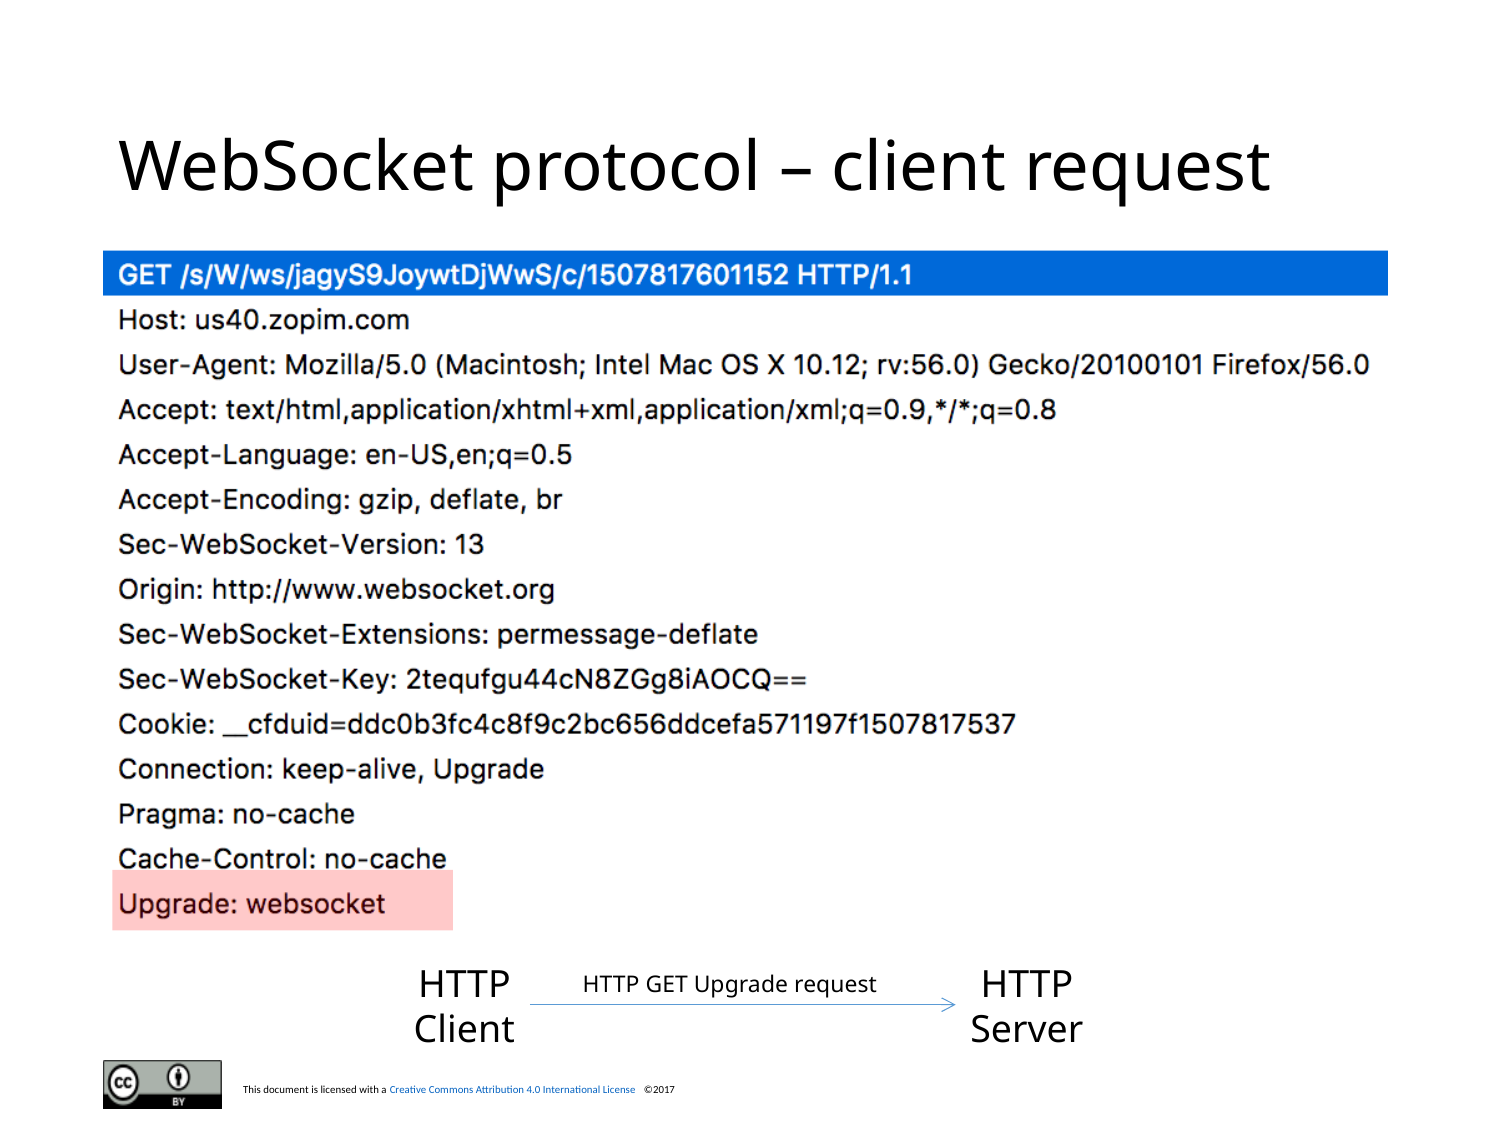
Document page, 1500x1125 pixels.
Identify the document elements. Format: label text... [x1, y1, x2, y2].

text_box HTTP Server [955, 952, 1099, 1058]
text_box HTTP GET Upgrade request [567, 962, 892, 1004]
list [103, 247, 1388, 931]
text_box HTTP Client [399, 952, 530, 1058]
title WebSocket protocol – client request [103, 59, 1397, 278]
picture [103, 1060, 222, 1109]
